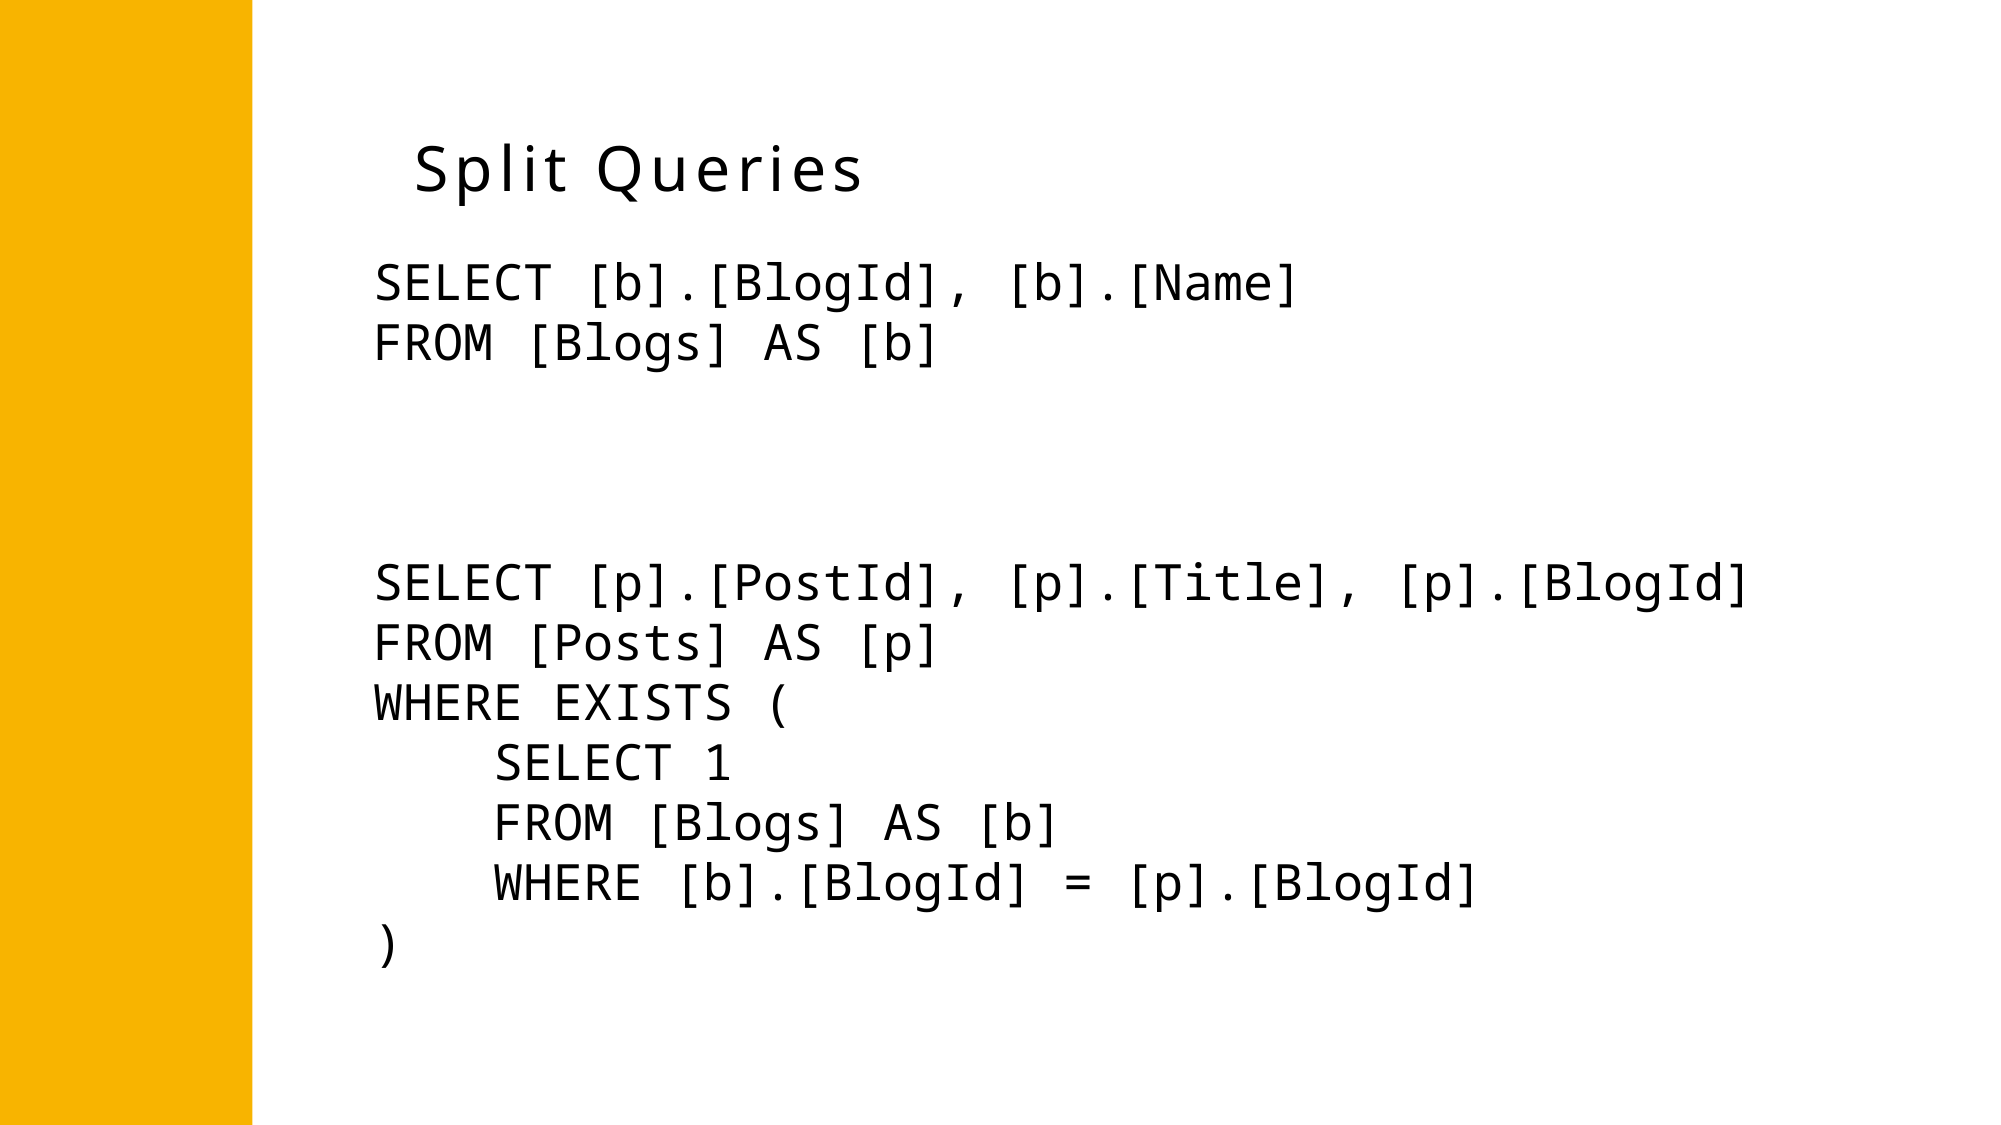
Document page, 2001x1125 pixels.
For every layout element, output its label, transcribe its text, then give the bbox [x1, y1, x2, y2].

text_box Split Queries [399, 121, 1232, 212]
text_box [0, 0, 253, 1125]
text_box SELECT [b].[BlogId], [b].[Name] FROM [Blogs] AS [b] SELECT [p].[PostId], [p].[Title], [p].[BlogId] FROM [Posts] AS [p] WHERE EXISTS ( SELECT 1 FROM [Blogs] AS [b] WHERE [b].[BlogId] = [p].[BlogId] ) [358, 243, 1869, 1038]
